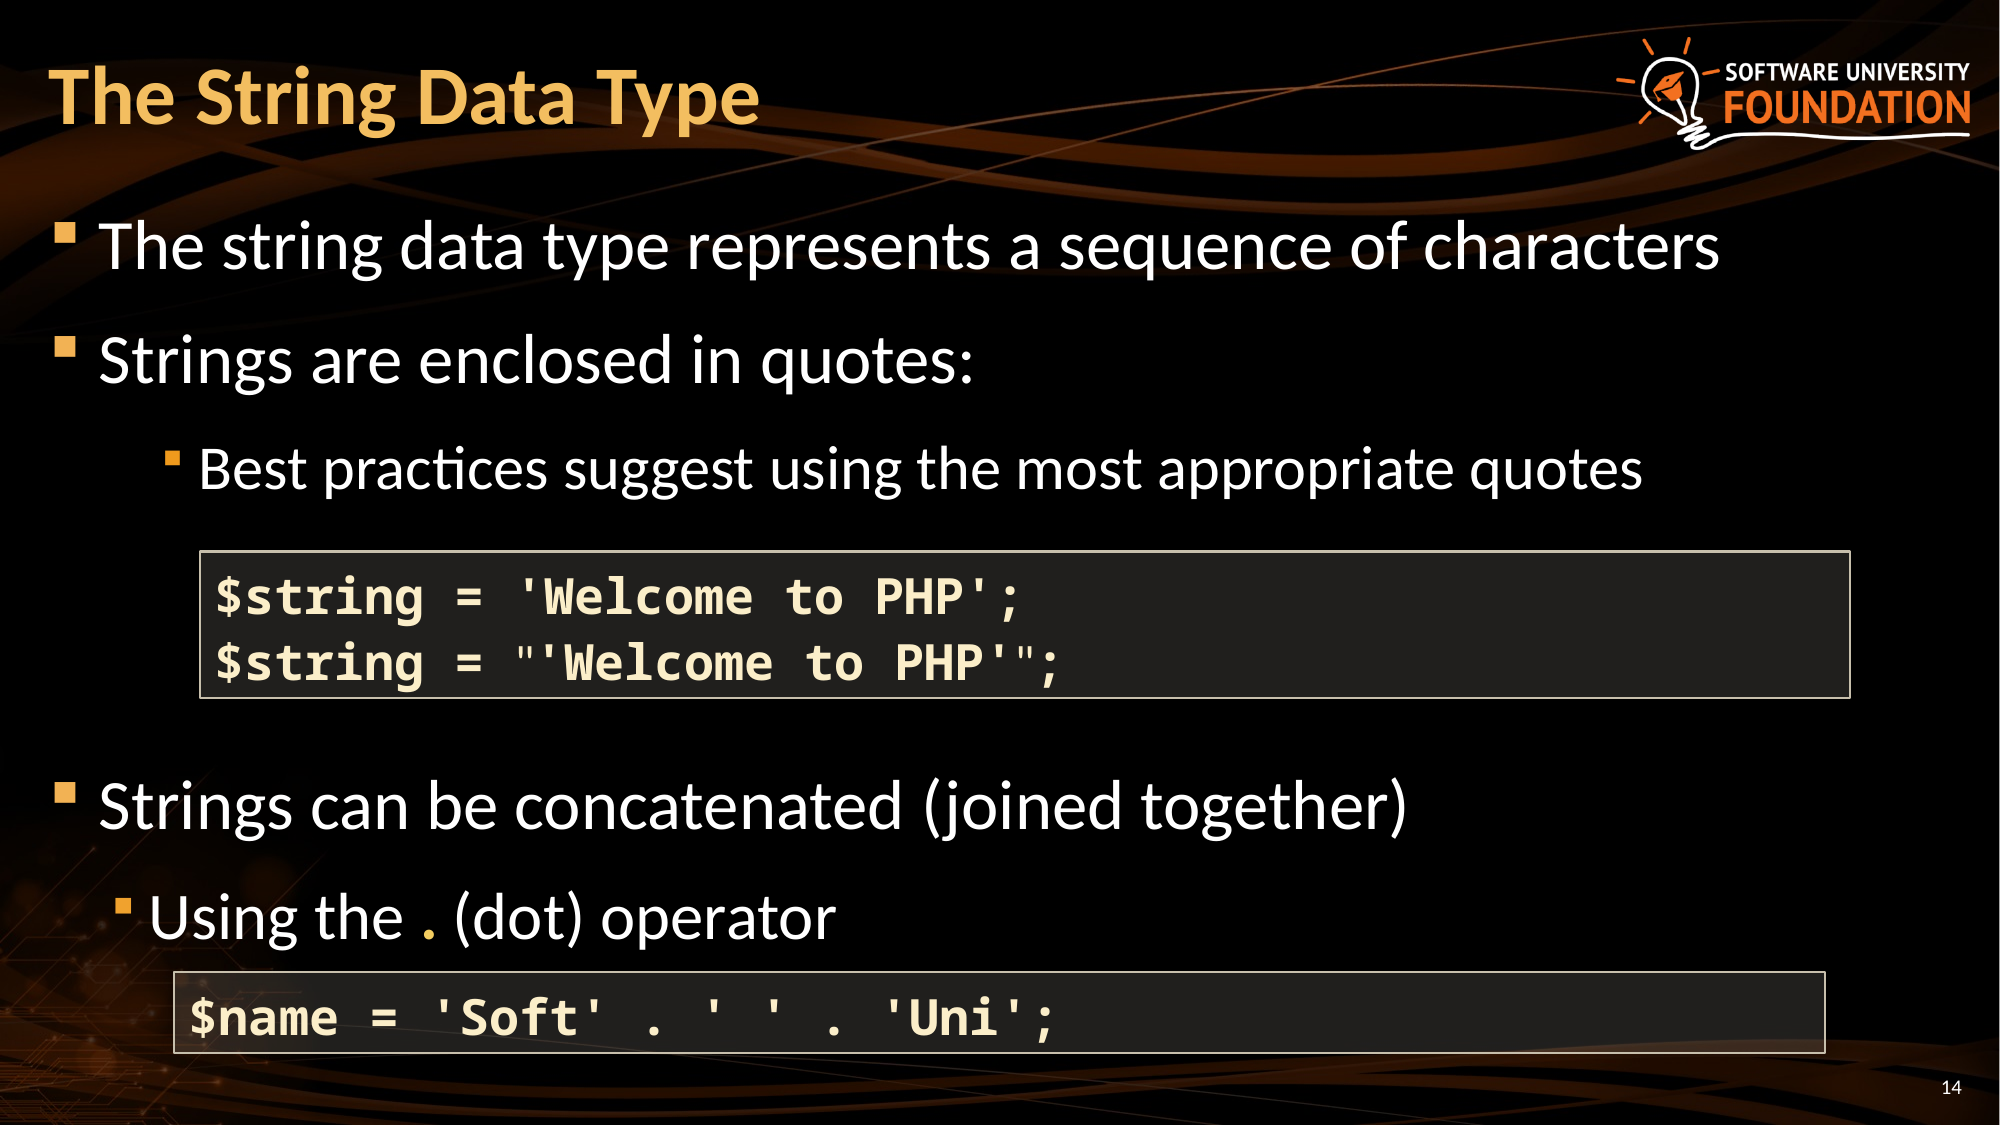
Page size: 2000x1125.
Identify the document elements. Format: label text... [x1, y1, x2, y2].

list The string data type represents a sequence of characters Strings are enclosed in quotes: Best practices suggest using the most appropriate quotes Strings can be concatenated (joined together) Using the . (dot) operator [31, 188, 1968, 1103]
title The String Data Type [30, 6, 1602, 189]
picture [0, 0, 2000, 1125]
text_box $name = 'Soft' . ' ' . 'Uni'; [174, 971, 1825, 1053]
text_box $string = 'Welcome to PHP'; $string = "'Welcome to PHP'"; [199, 551, 1851, 699]
